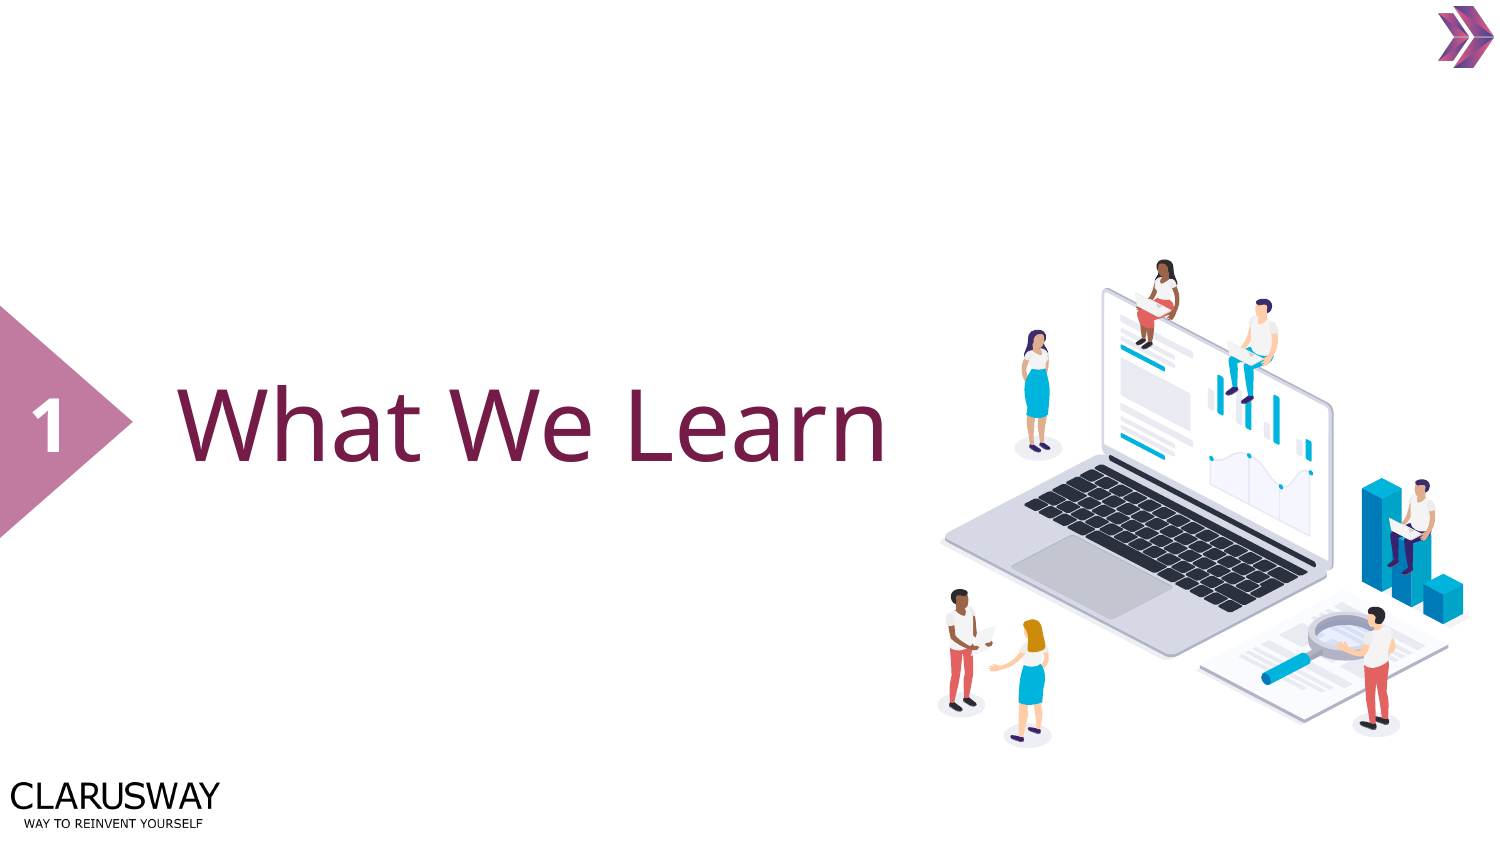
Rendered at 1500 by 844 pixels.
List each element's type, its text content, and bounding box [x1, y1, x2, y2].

picture [11, 782, 220, 828]
title What We Learn [176, 313, 932, 546]
picture [1438, 6, 1494, 68]
text_box 1 [0, 306, 100, 540]
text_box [937, 259, 1471, 749]
